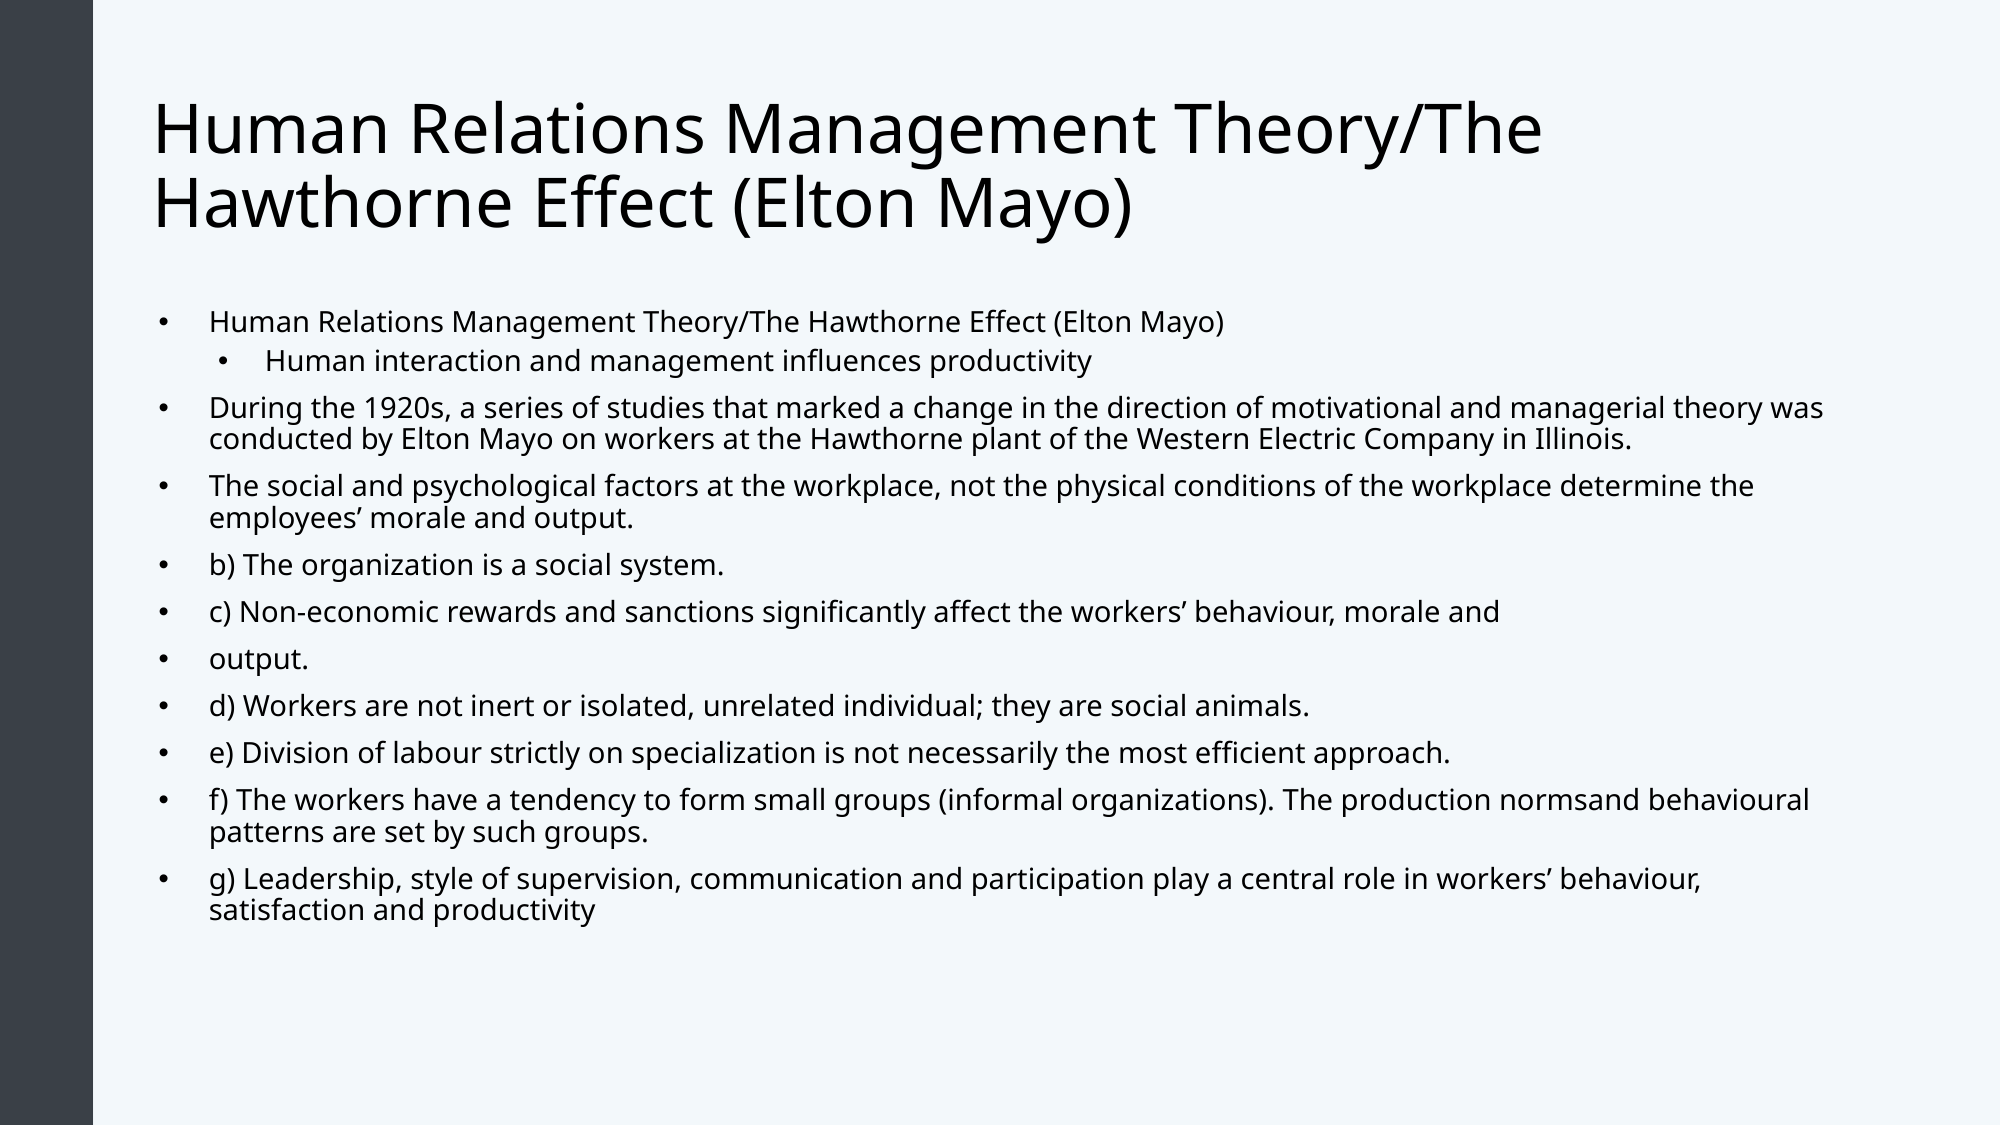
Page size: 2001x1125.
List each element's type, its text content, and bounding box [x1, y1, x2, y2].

title Human Relations Management Theory/The Hawthorne Effect (Elton Mayo) [137, 59, 1863, 278]
list Human Relations Management Theory/The Hawthorne Effect (Elton Mayo) Human interaction and management influences productivity During the 1920s, a series of studies that marked a change in the direction of motivational and managerial theory was conducted by Elton Mayo on workers at the Hawthorne plant of the Western Electric Company in Illinois. The social and psychological factors at the workplace, not the physical conditions of the workplace determine the employees’ morale and output. b) The organization is a social system. c) Non-economic rewards and sanctions significantly affect the workers’ behaviour, morale and output. d) Workers are not inert or isolated, unrelated individual; they are social animals. e) Division of labour strictly on specialization is not necessarily the most efficient approach. f) The workers have a tendency to form small groups (informal organizations). The production normsand behavioural patterns are set by such groups. g) Leadership, style of supervision, communication and participation play a central role in workers’ behaviour, satisfaction and productivity [137, 299, 1863, 1014]
